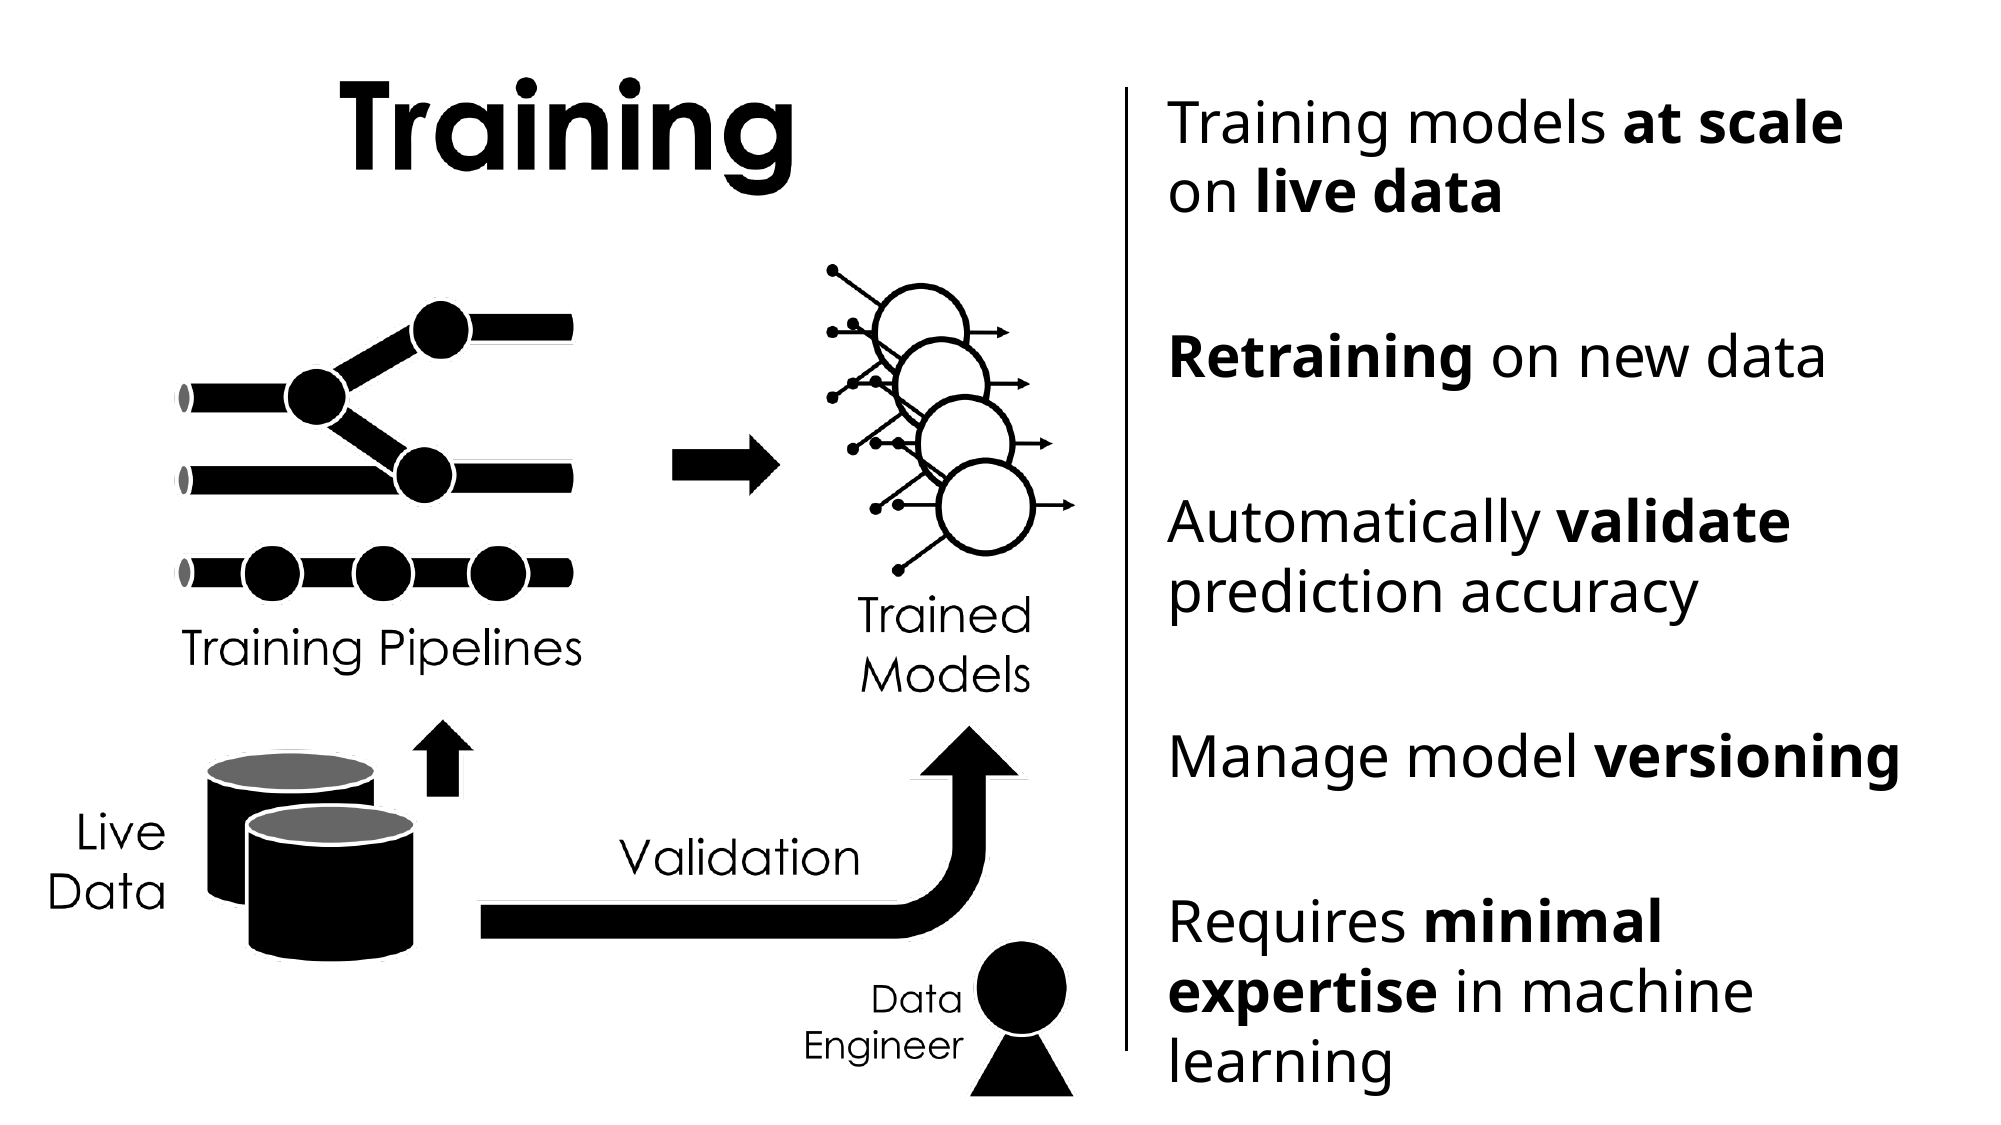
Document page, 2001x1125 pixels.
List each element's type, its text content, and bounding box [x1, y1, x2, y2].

picture [16, 11, 1085, 1097]
text_box Training models at scale on live data Retraining on new data Automatically validate prediction accuracy Manage model versioning Requires minimal expertise in machine learning [1153, 77, 1943, 1125]
